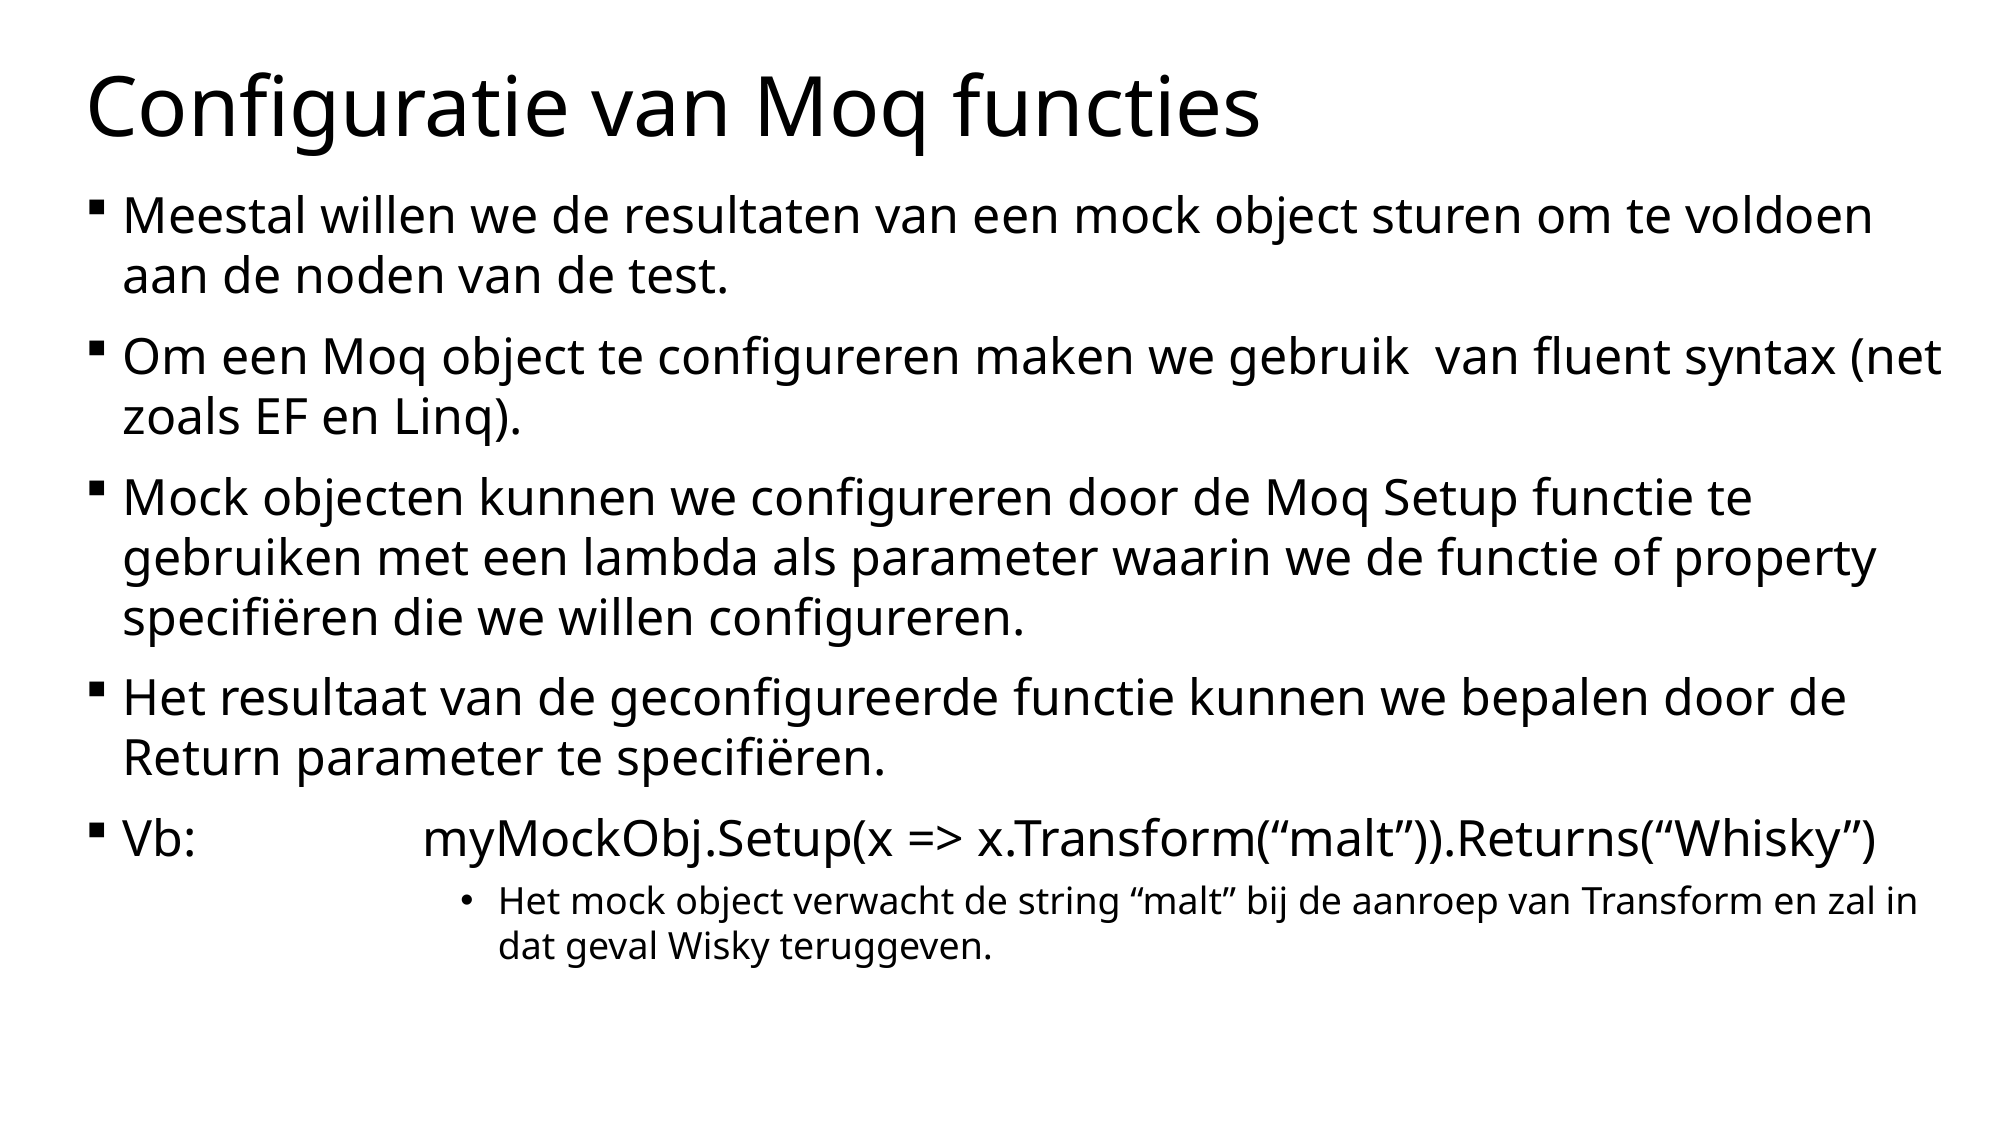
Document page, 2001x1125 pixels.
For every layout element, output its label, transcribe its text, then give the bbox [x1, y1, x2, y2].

list Meestal willen we de resultaten van een mock object sturen om te voldoen aan de noden van de test. Om een Moq object te configureren maken we gebruik van fluent syntax (net zoals EF en Linq). Mock objecten kunnen we configureren door de Moq Setup functie te gebruiken met een lambda als parameter waarin we de functie of property specifiëren die we willen configureren. Het resultaat van de geconfigureerde functie kunnen we bepalen door de Return parameter te specifiëren. Vb: myMockObj.Setup(x => x.Transform(“malt”)).Returns(“Whisky”) Het mock object verwacht de string “malt” bij de aanroep van Transform en zal in dat geval Wisky teruggeven. [70, 175, 1968, 1096]
title Configuratie van Moq functies [70, 29, 1749, 175]
